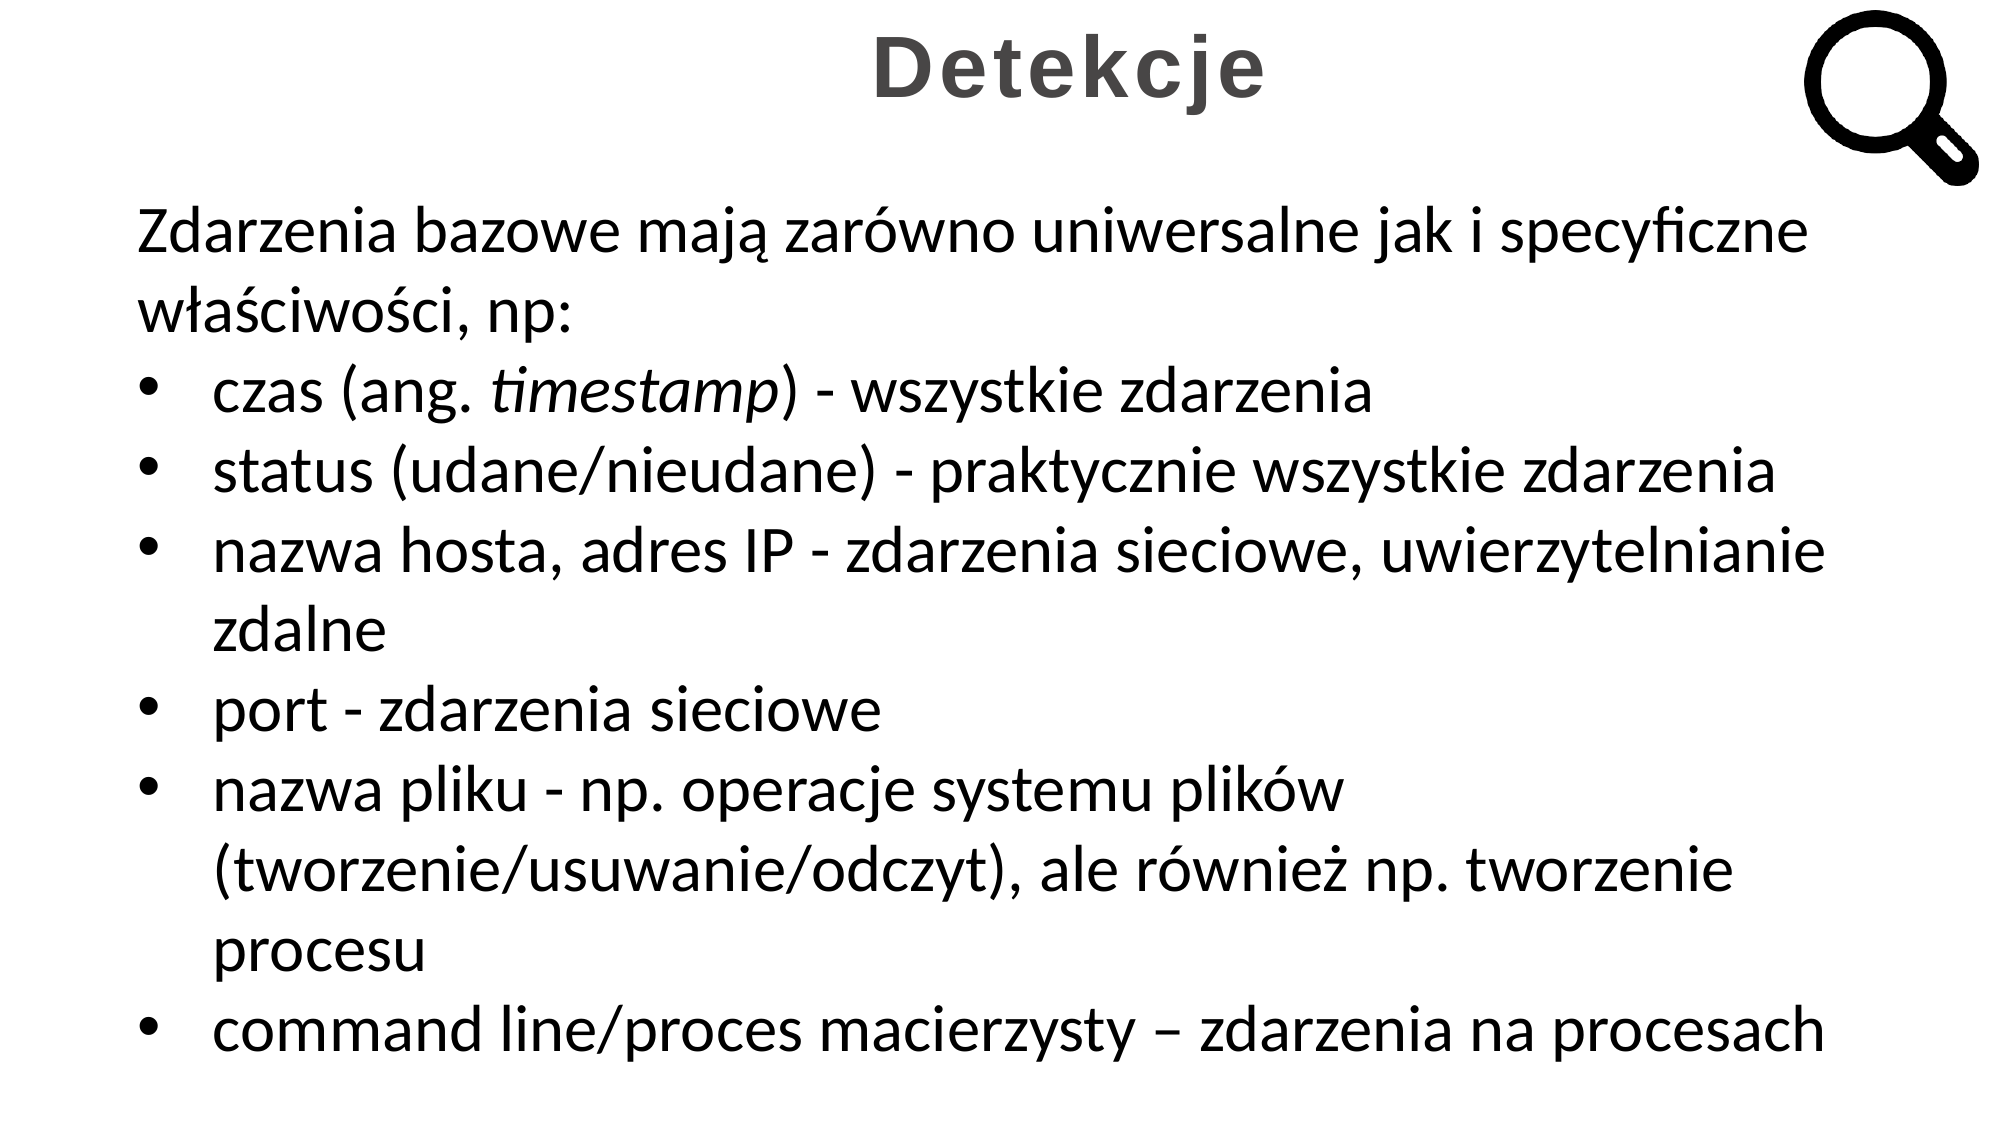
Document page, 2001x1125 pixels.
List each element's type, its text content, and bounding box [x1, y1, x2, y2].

text_box Detekcje [245, 10, 1802, 116]
picture [1803, 10, 1979, 186]
text_box Zdarzenia bazowe mają zarówno uniwersalne jak i specyficzne właściwości, np: czas (ang. timestamp) - wszystkie zdarzenia status (udane/nieudane) - praktycznie wszystkie zdarzenia nazwa hosta, adres IP - zdarzenia sieciowe, uwierzytelnianie zdalne port - zdarzenia sieciowe nazwa pliku - np. operacje systemu plików (tworzenie/usuwanie/odczyt), ale również np. tworzenie procesu command line/proces macierzysty – zdarzenia na procesach [138, 185, 1942, 1066]
